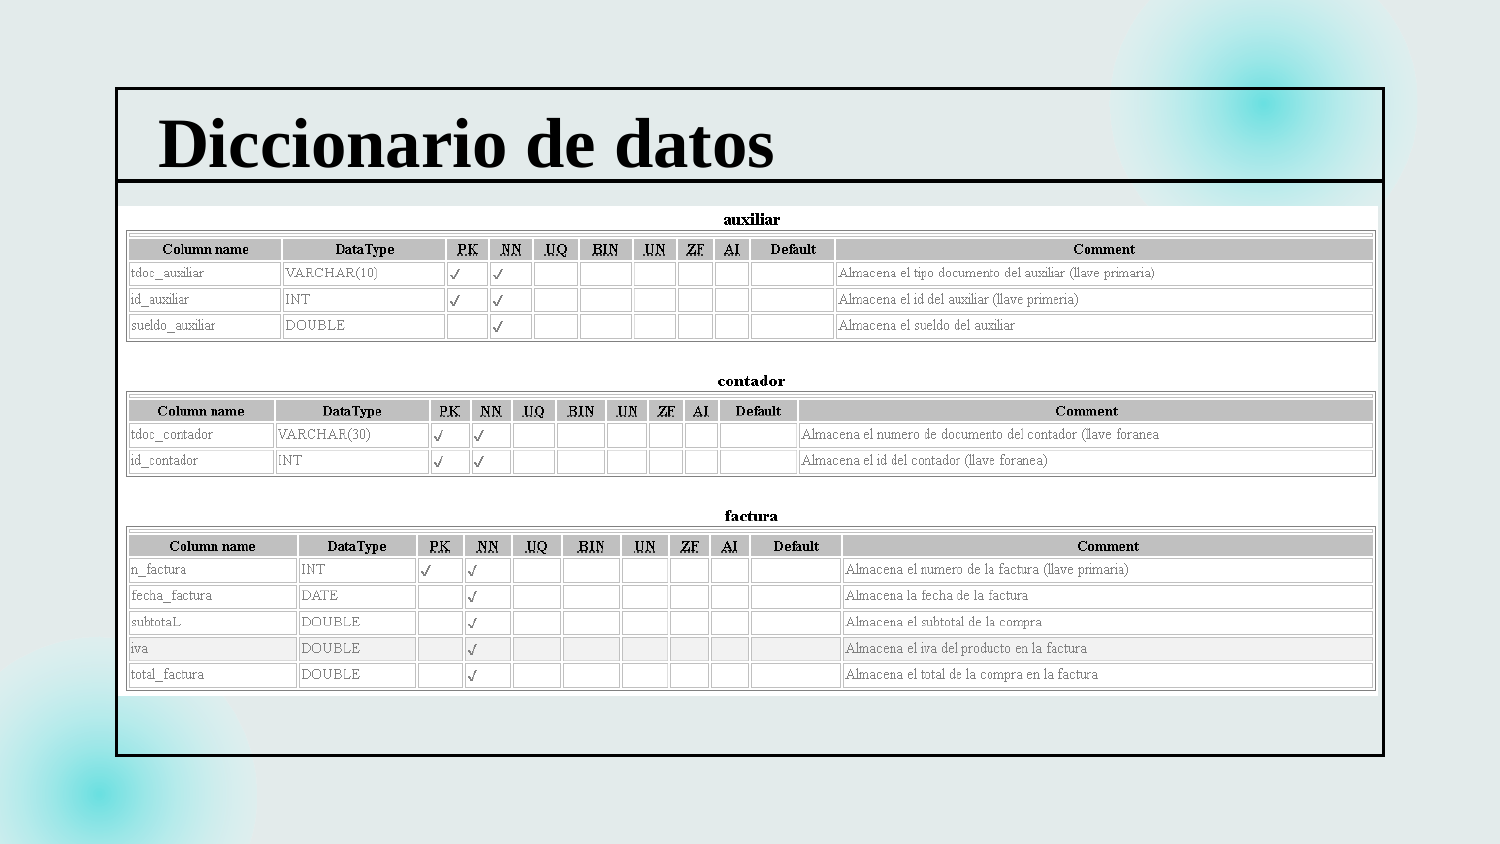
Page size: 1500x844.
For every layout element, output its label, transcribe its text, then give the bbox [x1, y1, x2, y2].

picture [117, 206, 1379, 696]
title Diccionario de datos [143, 88, 1355, 192]
